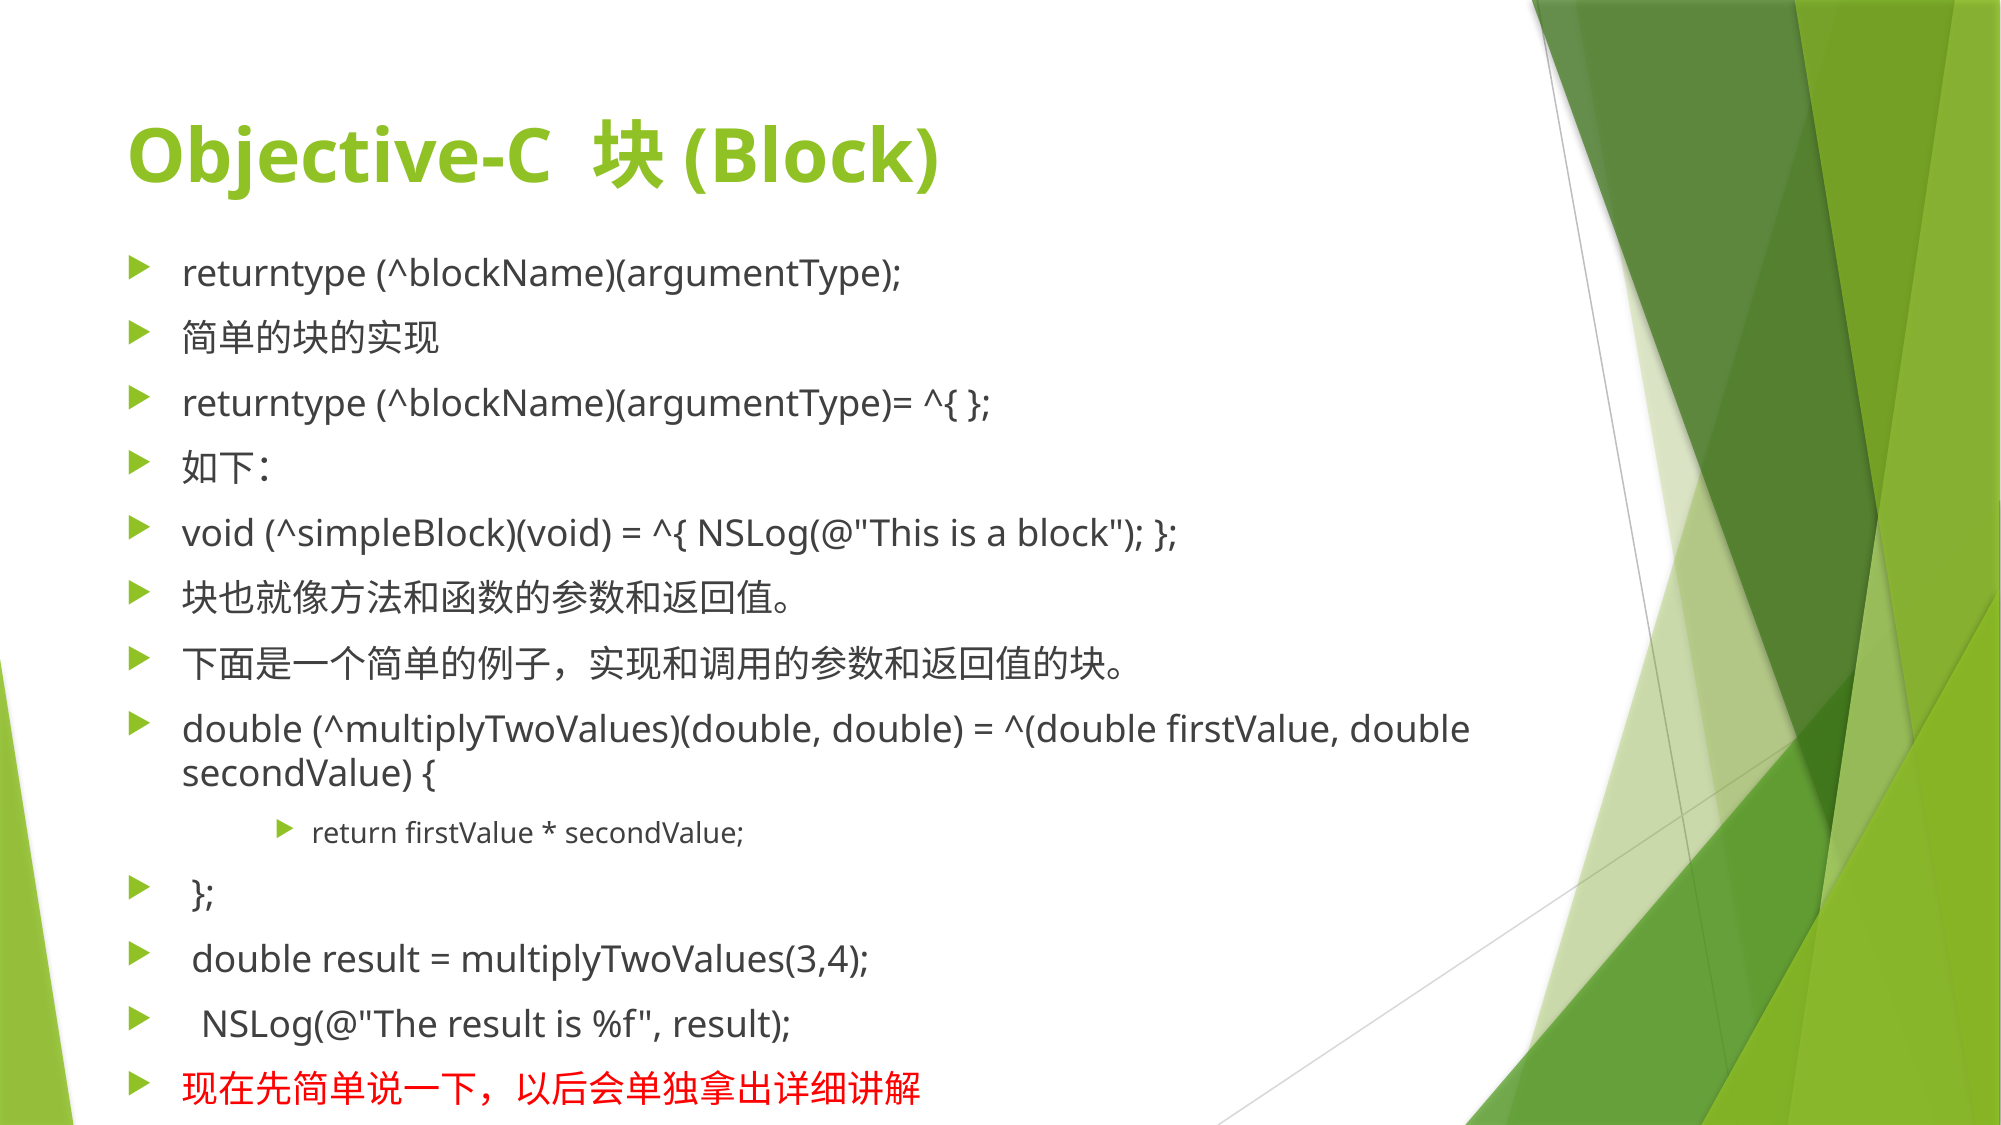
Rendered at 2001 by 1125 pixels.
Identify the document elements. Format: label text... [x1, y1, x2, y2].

list returntype (^blockName)(argumentType); 简单的块的实现 returntype (^blockName)(argumentType)= ^{ }; 如下： void (^simpleBlock)(void) = ^{ NSLog(@"This is a block"); }; 块也就像方法和函数的参数和返回值。 下面是一个简单的例子，实现和调用的参数和返回值的块。 double (^multiplyTwoValues)(double, double) = ^(double firstValue, double secondValue) { return firstValue * secondValue; }; double result = multiplyTwoValues(3,4); NSLog(@"The result is %f", result); 现在先简单说一下，以后会单独拿出详细讲解 [111, 241, 1522, 1125]
title Objective-C 块(Block) [111, 99, 1522, 241]
